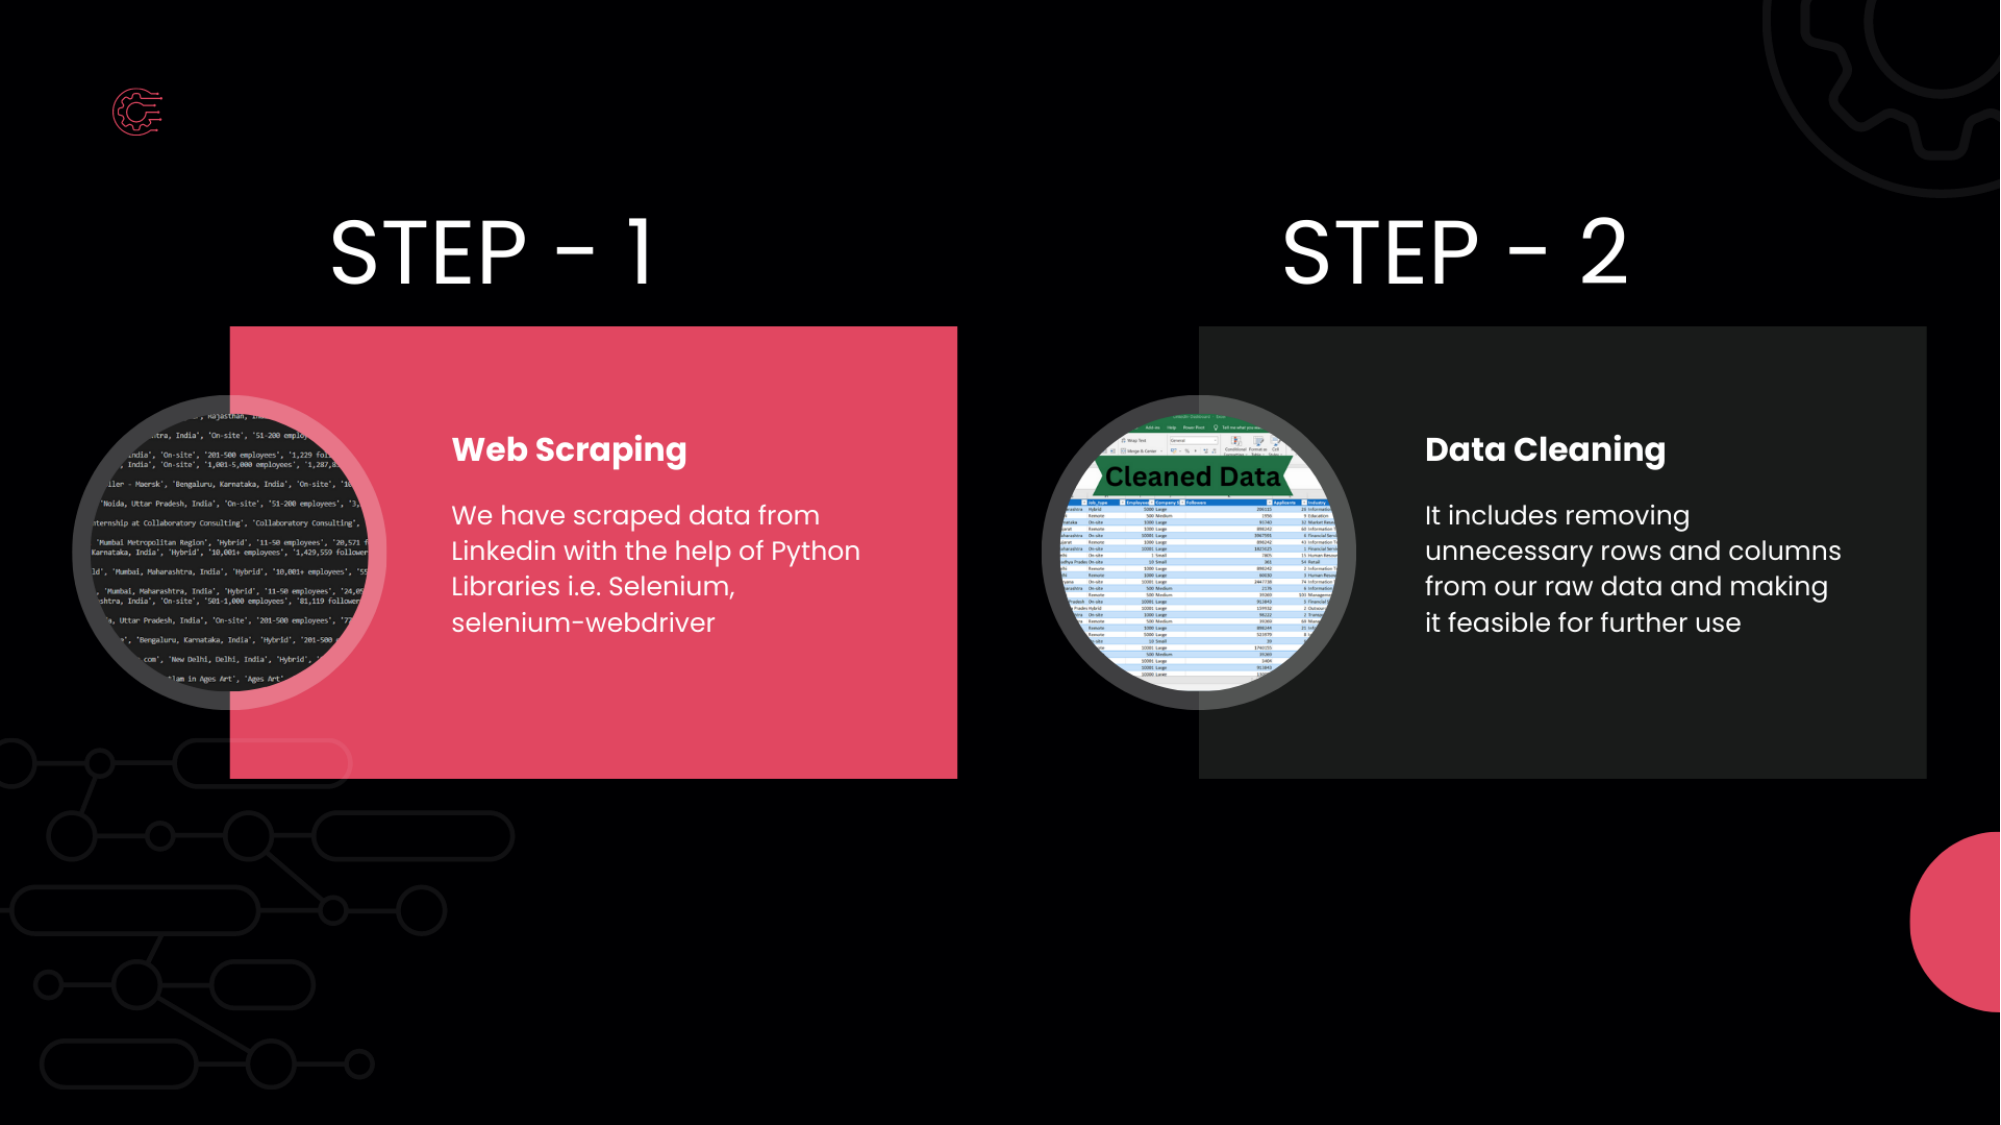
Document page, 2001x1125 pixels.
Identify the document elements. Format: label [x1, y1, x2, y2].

list [0, 0, 2000, 1125]
